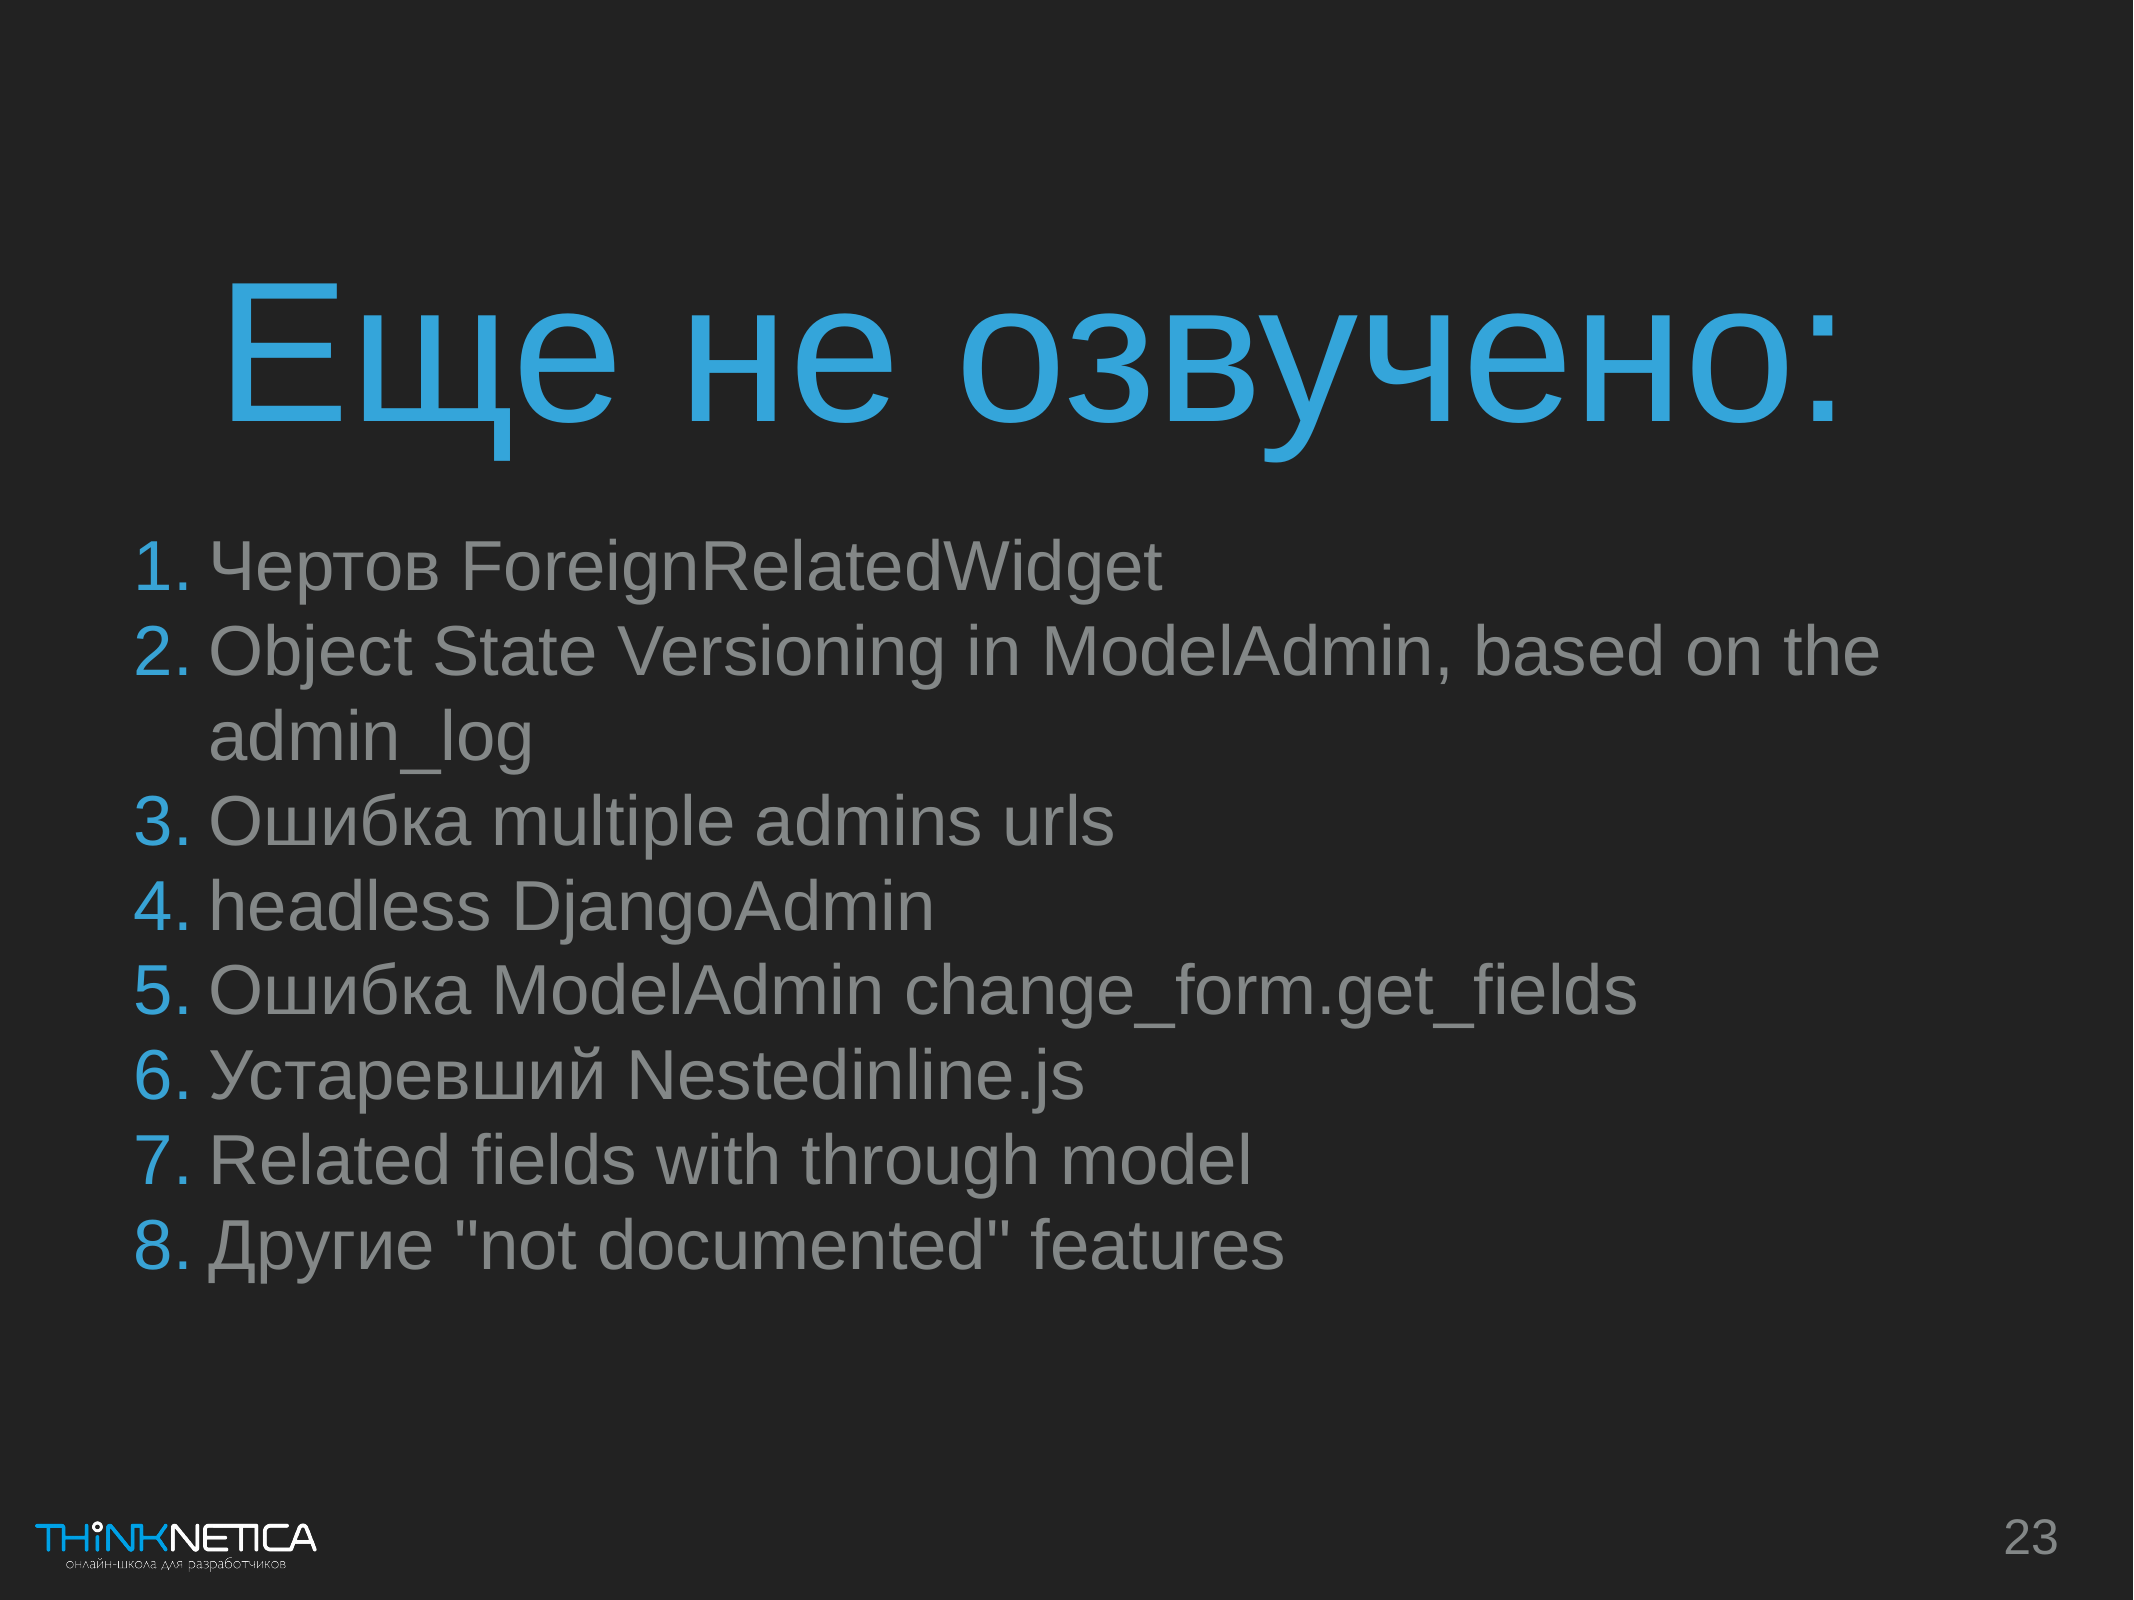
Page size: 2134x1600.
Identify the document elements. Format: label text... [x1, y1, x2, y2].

title Еще не озвучено: [208, 259, 2134, 549]
list Чертов ForeignRelatedWidget Object State Versioning in ModelAdmin, based on the admin_log Ошибка multiple admins urls headless DjangoAdmin Ошибка ModelAdmin change_form.get_fields Устаревший Nestedinline.js Related fields with through model Другие "not documented" features [125, 511, 2068, 1449]
slide_number 23 [1963, 1508, 2068, 1600]
picture [35, 1521, 317, 1572]
